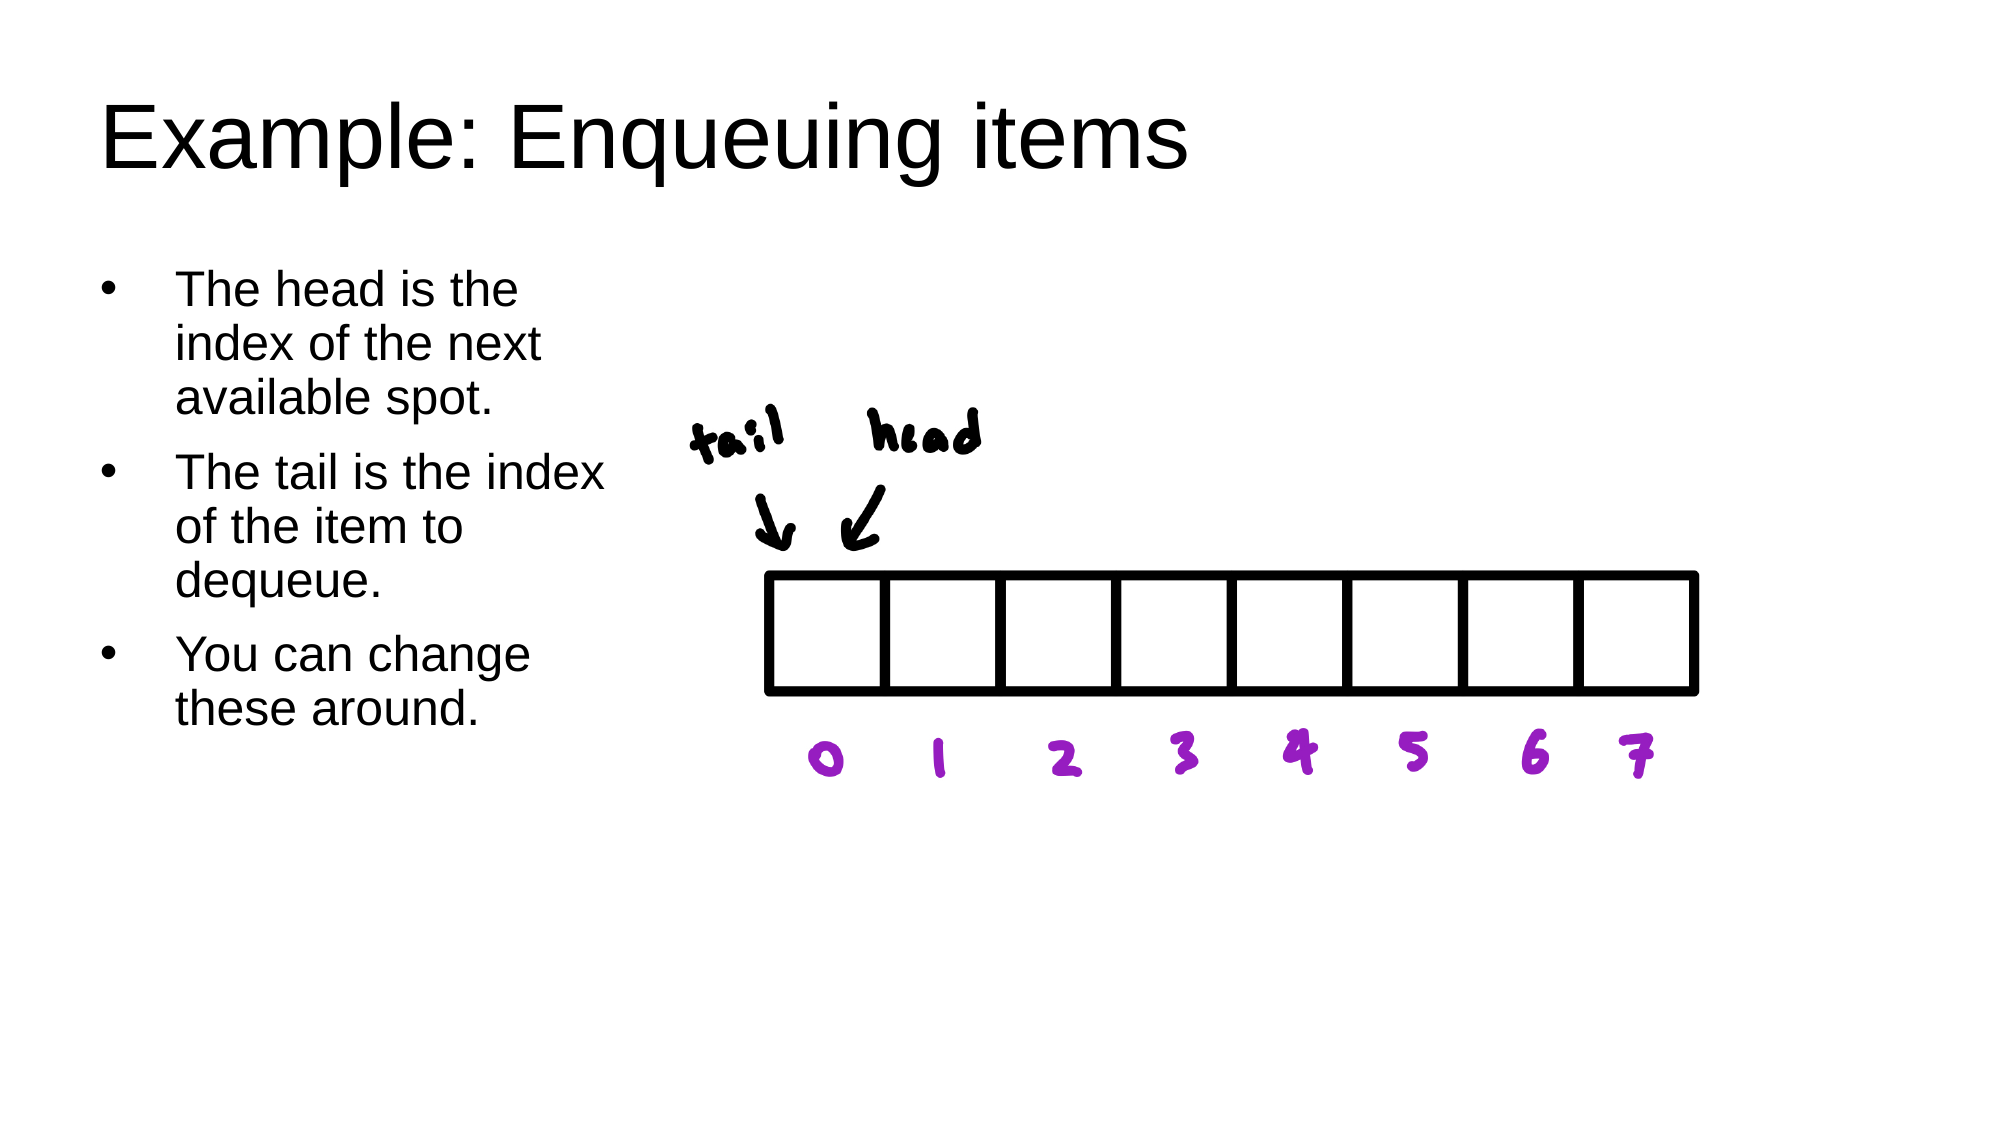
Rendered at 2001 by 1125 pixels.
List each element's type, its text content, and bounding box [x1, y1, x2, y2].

title Example: Enqueuing items [99, 44, 1900, 233]
list The head is the index of the next available spot. The tail is the index of the item to dequeue. You can change these around. [99, 263, 630, 916]
picture [648, 349, 1738, 851]
